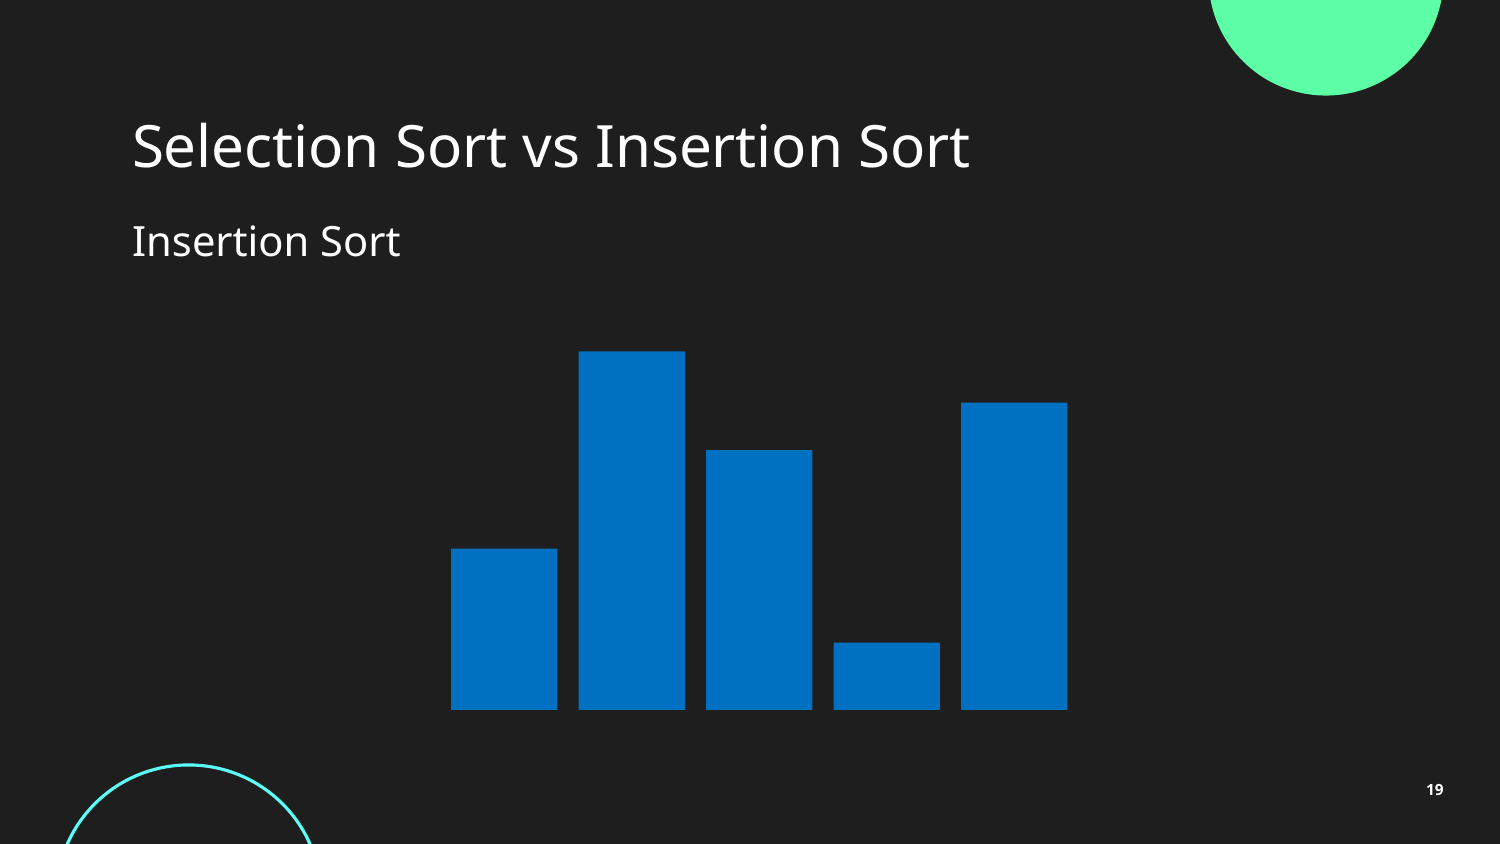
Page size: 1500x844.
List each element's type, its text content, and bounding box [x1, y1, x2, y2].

text_box [704, 448, 815, 712]
slide_number 19 [1389, 764, 1480, 816]
text_box [959, 400, 1070, 712]
text_box [577, 349, 687, 712]
text_box [832, 640, 942, 712]
title Selection Sort vs Insertion Sort [117, 106, 1383, 183]
text_box Insertion Sort [117, 199, 1091, 288]
text_box [449, 547, 560, 712]
